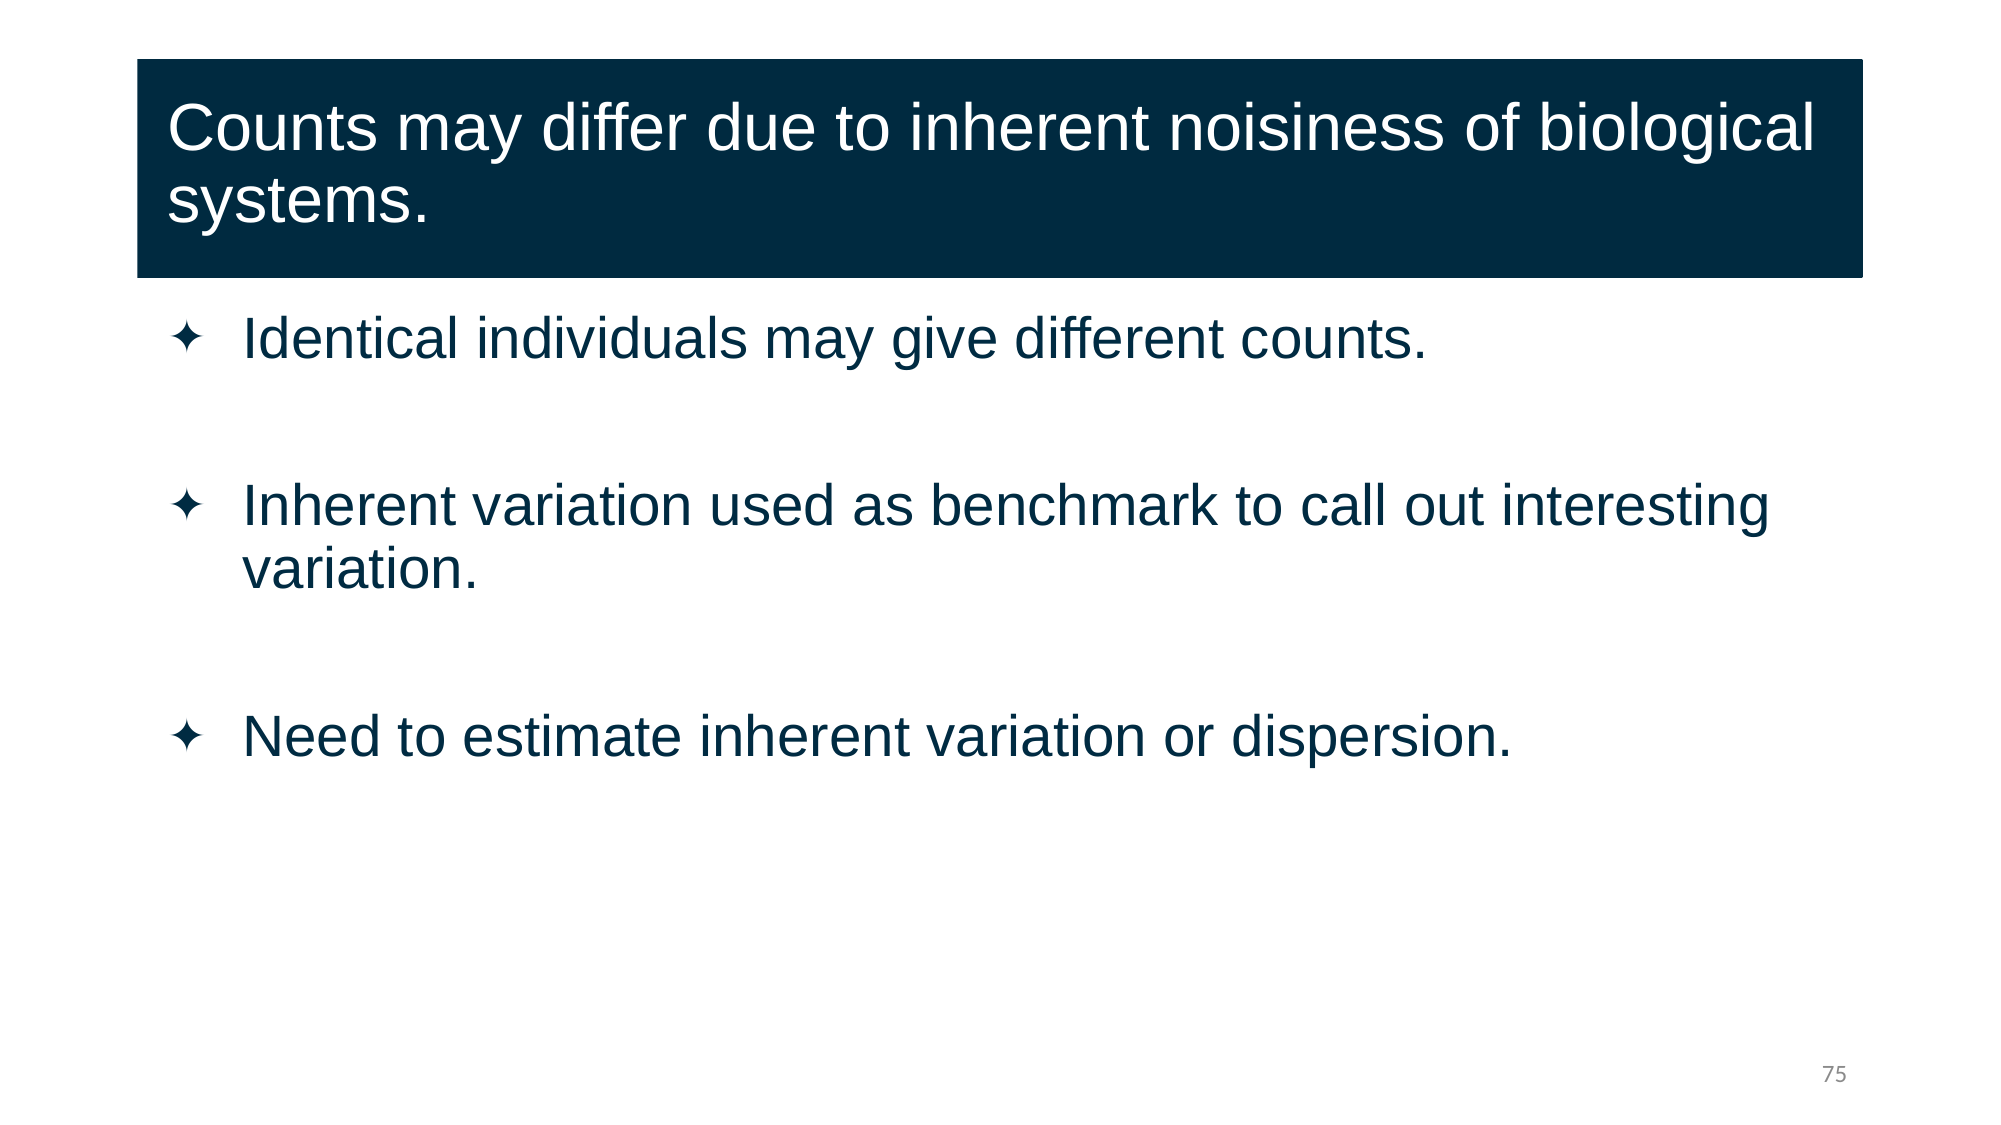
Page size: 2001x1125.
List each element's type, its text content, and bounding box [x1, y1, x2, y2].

title Counts may differ due to inherent noisiness of biological systems. [137, 59, 1863, 278]
list Identical individuals may give different counts. Inherent variation used as benchmark to call out interesting variation. Need to estimate inherent variation or dispersion. [137, 307, 1863, 774]
slide_number 75 [1412, 1042, 1863, 1103]
